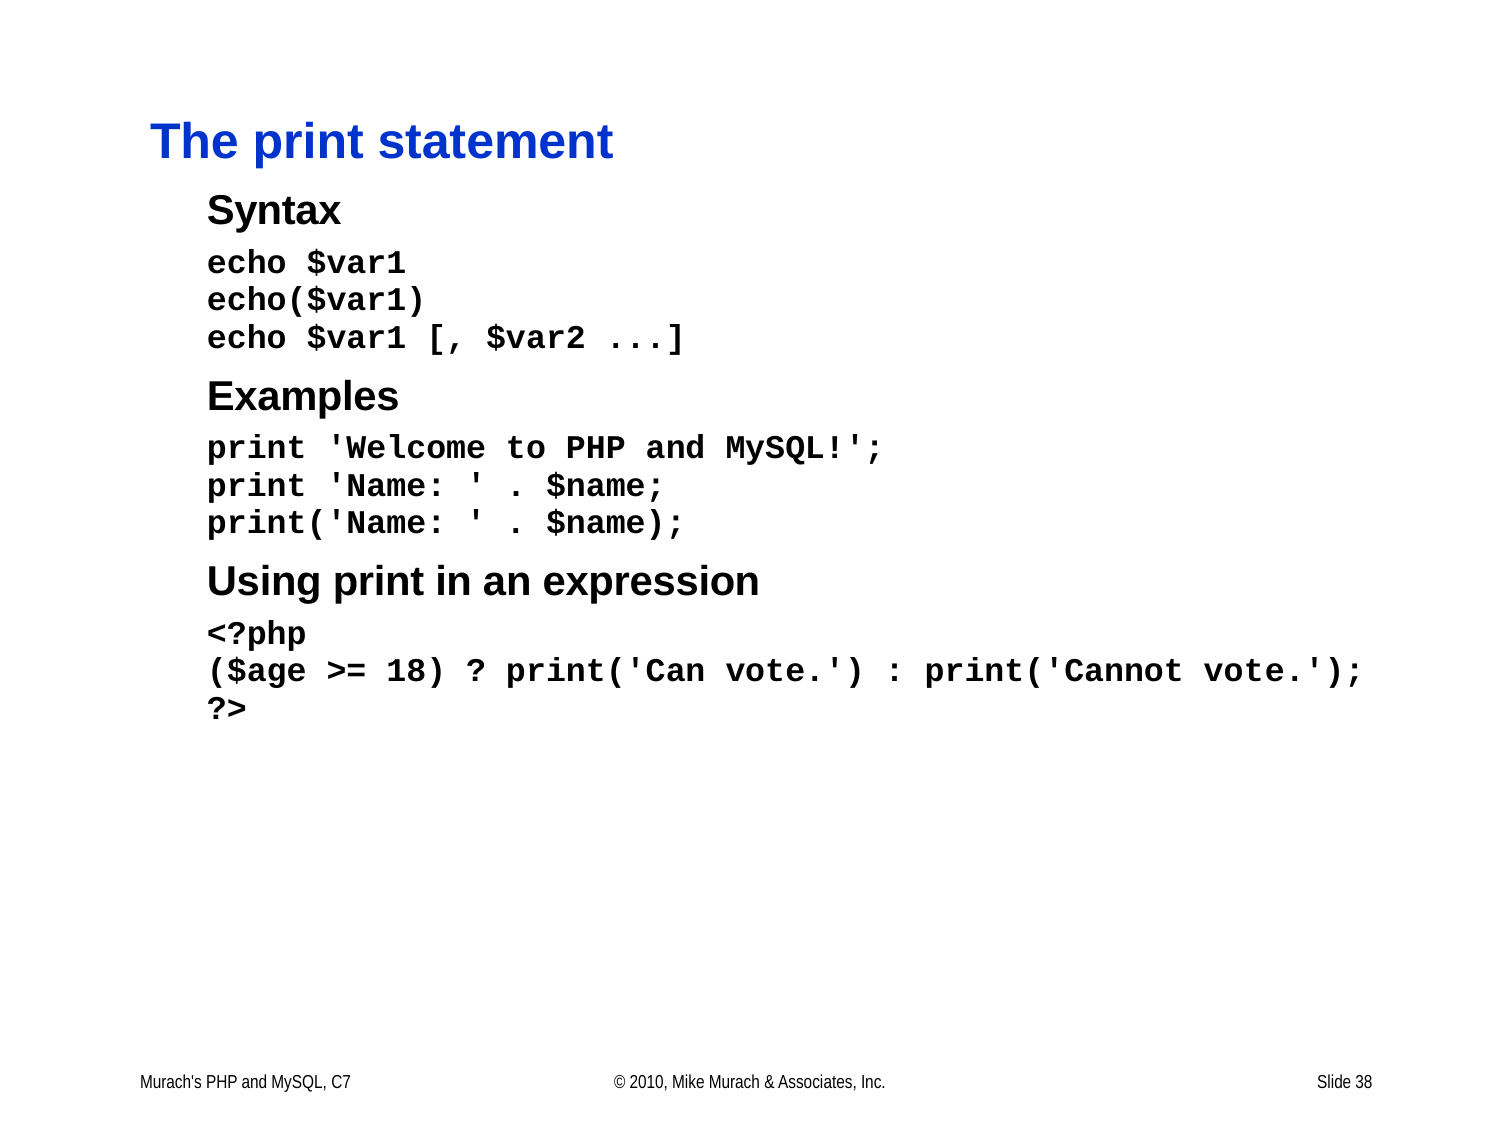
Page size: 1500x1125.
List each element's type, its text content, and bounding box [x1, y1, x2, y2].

slide_number Slide 38 [1074, 1025, 1388, 1100]
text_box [149, 112, 1128, 183]
footer © 2010, Mike Murach & Associates, Inc. [474, 1025, 1025, 1100]
slide_number Murach's PHP and MySQL, C7 [125, 1025, 450, 1100]
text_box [149, 184, 1463, 876]
